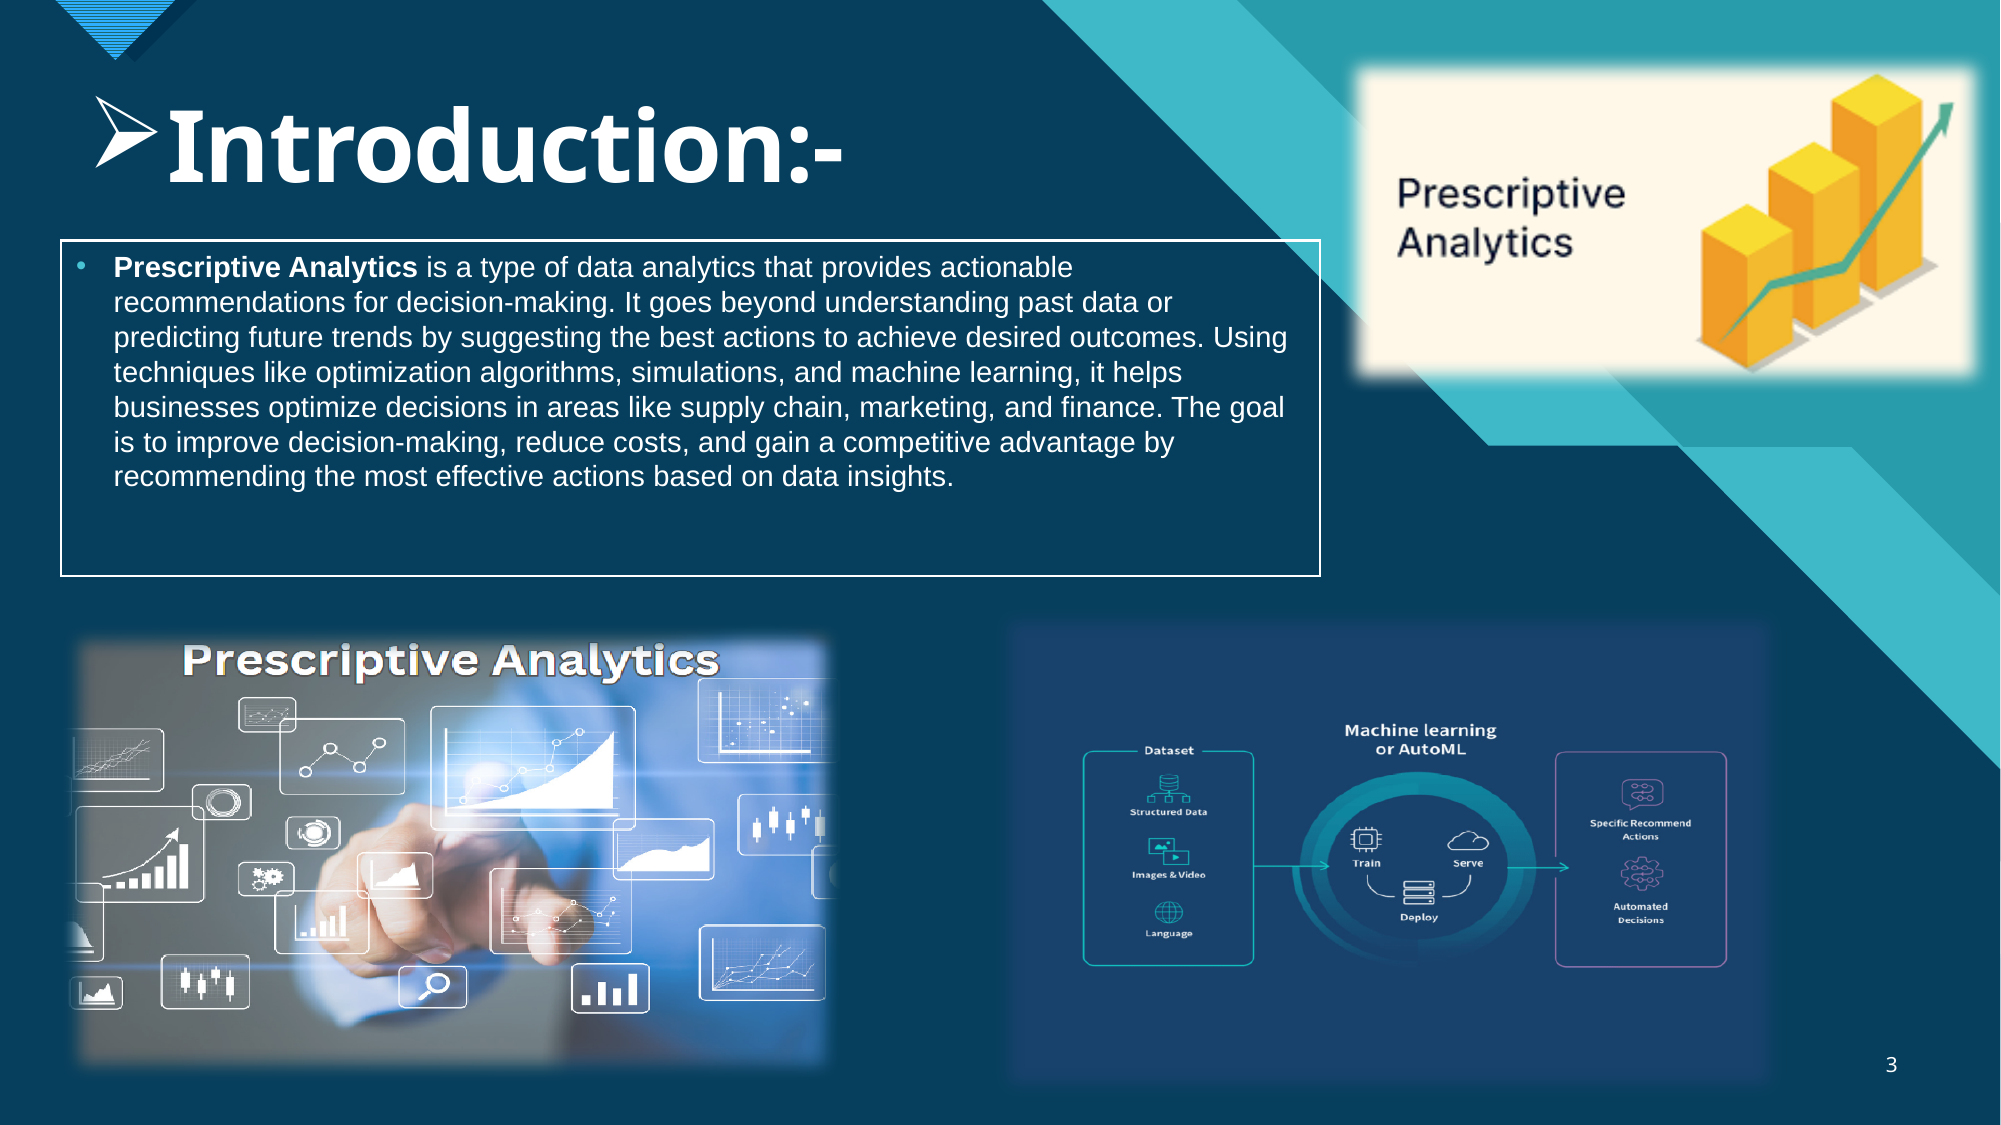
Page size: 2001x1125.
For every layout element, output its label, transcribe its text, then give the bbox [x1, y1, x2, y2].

picture [998, 611, 1780, 1095]
picture [1338, 49, 1993, 395]
title Introduction:- [72, 89, 1338, 214]
slide_number 3 [1845, 1035, 1913, 1096]
picture [64, 626, 840, 1079]
text_box [60, 239, 1321, 577]
